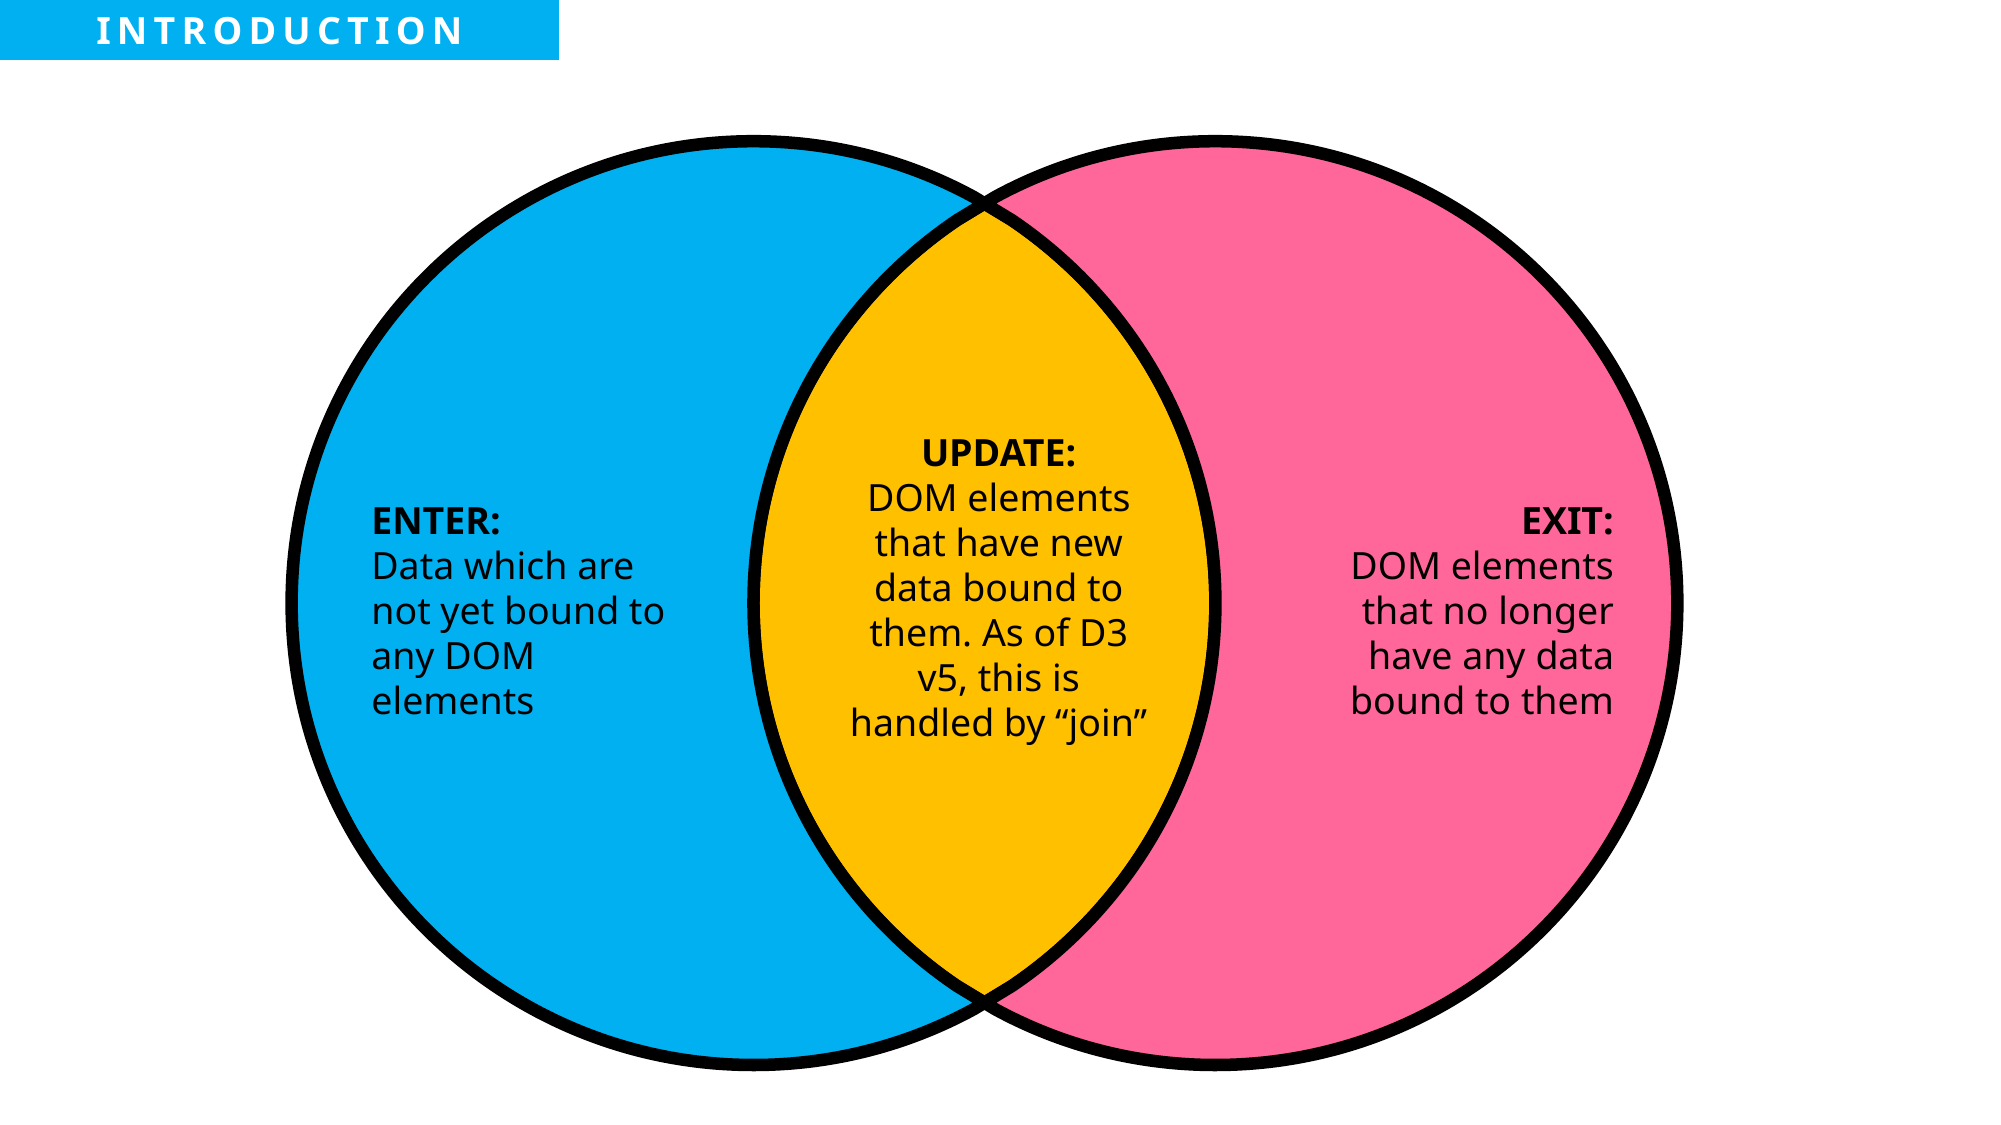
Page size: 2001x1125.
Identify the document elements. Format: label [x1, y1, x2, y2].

text_box [291, 141, 1678, 1065]
